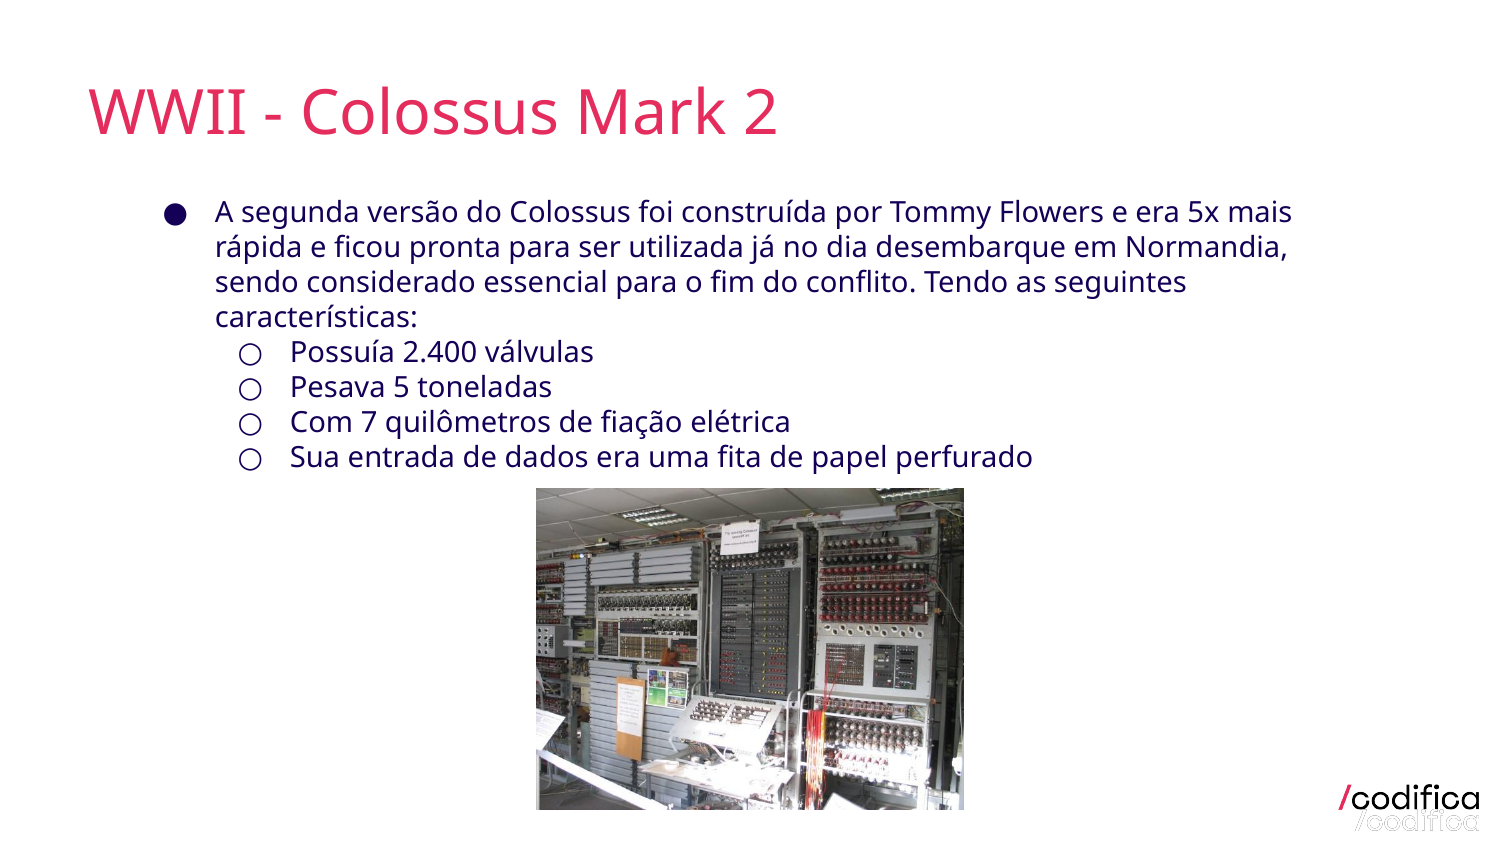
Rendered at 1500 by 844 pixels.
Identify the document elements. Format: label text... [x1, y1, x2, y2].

list A segunda versão do Colossus foi construída por Tommy Flowers e era 5x mais rápida e ficou pronta para ser utilizada já no dia desembarque em Normandia, sendo considerado essencial para o fim do conflito. Tendo as seguintes características: Possuía 2.400 válvulas Pesava 5 toneladas Com 7 quilômetros de fiação elétrica Sua entrada de dados era uma fita de papel perfurado [124, 178, 1376, 721]
picture [1337, 784, 1479, 831]
picture [535, 488, 965, 810]
title WWII - Colossus Mark 2 [73, 59, 1427, 162]
